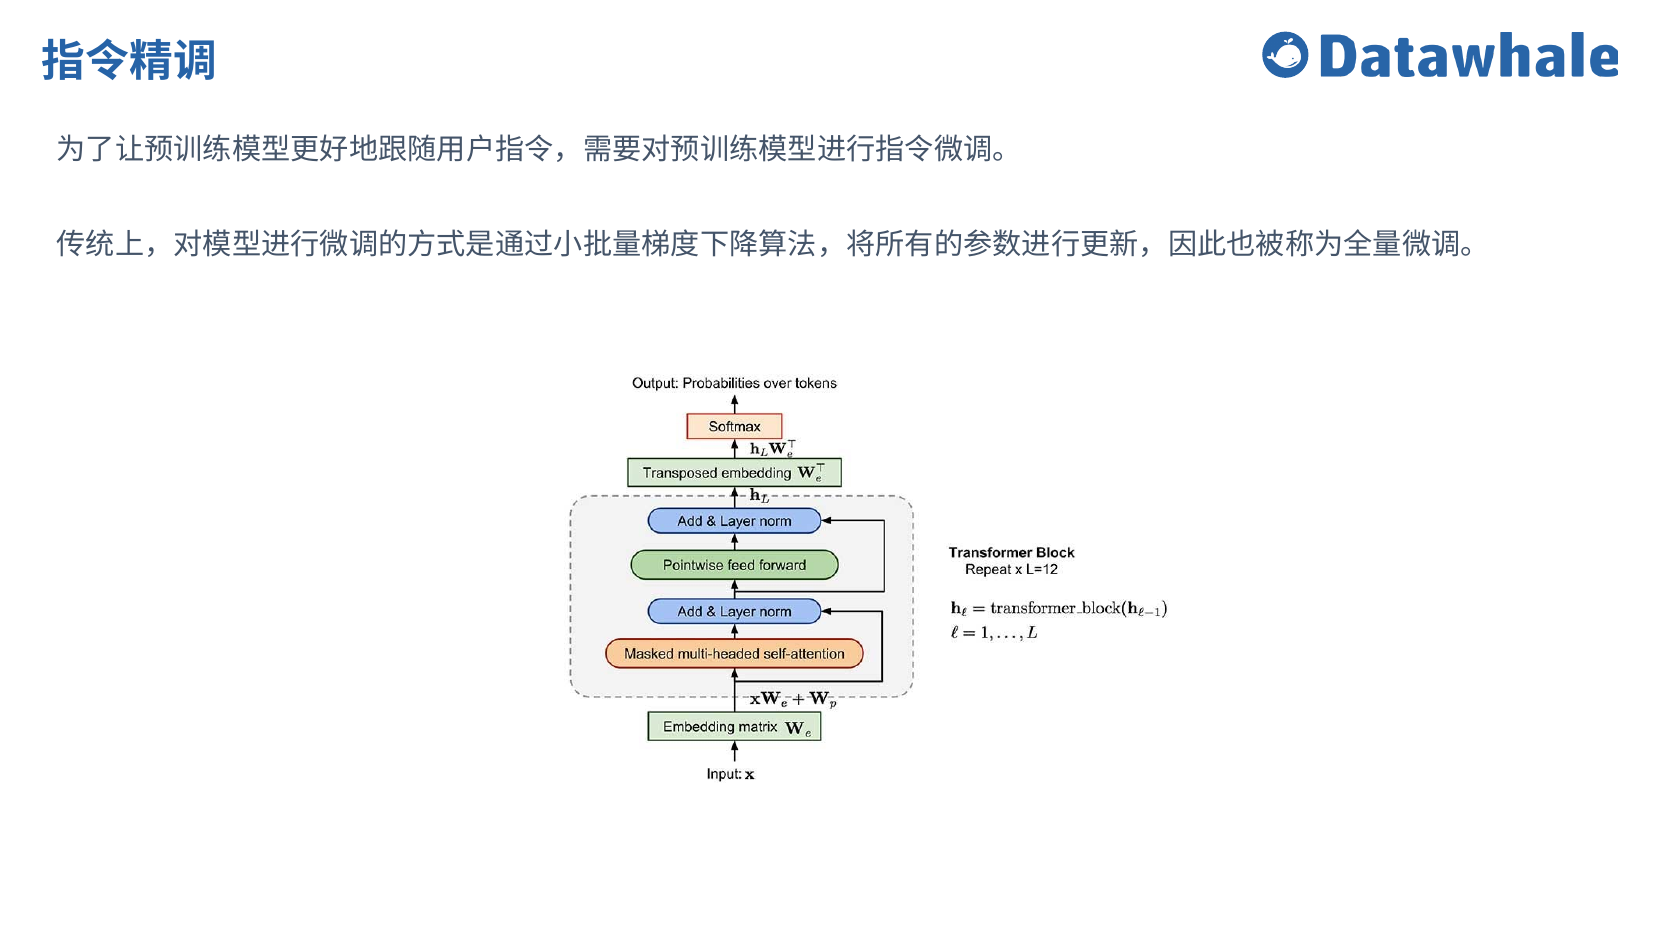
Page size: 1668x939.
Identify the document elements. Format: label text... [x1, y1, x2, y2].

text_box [1262, 31, 1618, 78]
picture [551, 374, 1175, 783]
text_box 指令精调 [41, 22, 1203, 86]
text_box 为了让预训练模型更好地跟随用户指令，需要对预训练模型进行指令微调。 传统上，对模型进行微调的方式是通过小批量梯度下降算法，将所有的参数进行更新，因此也被称为全量微调。 [41, 115, 1512, 268]
